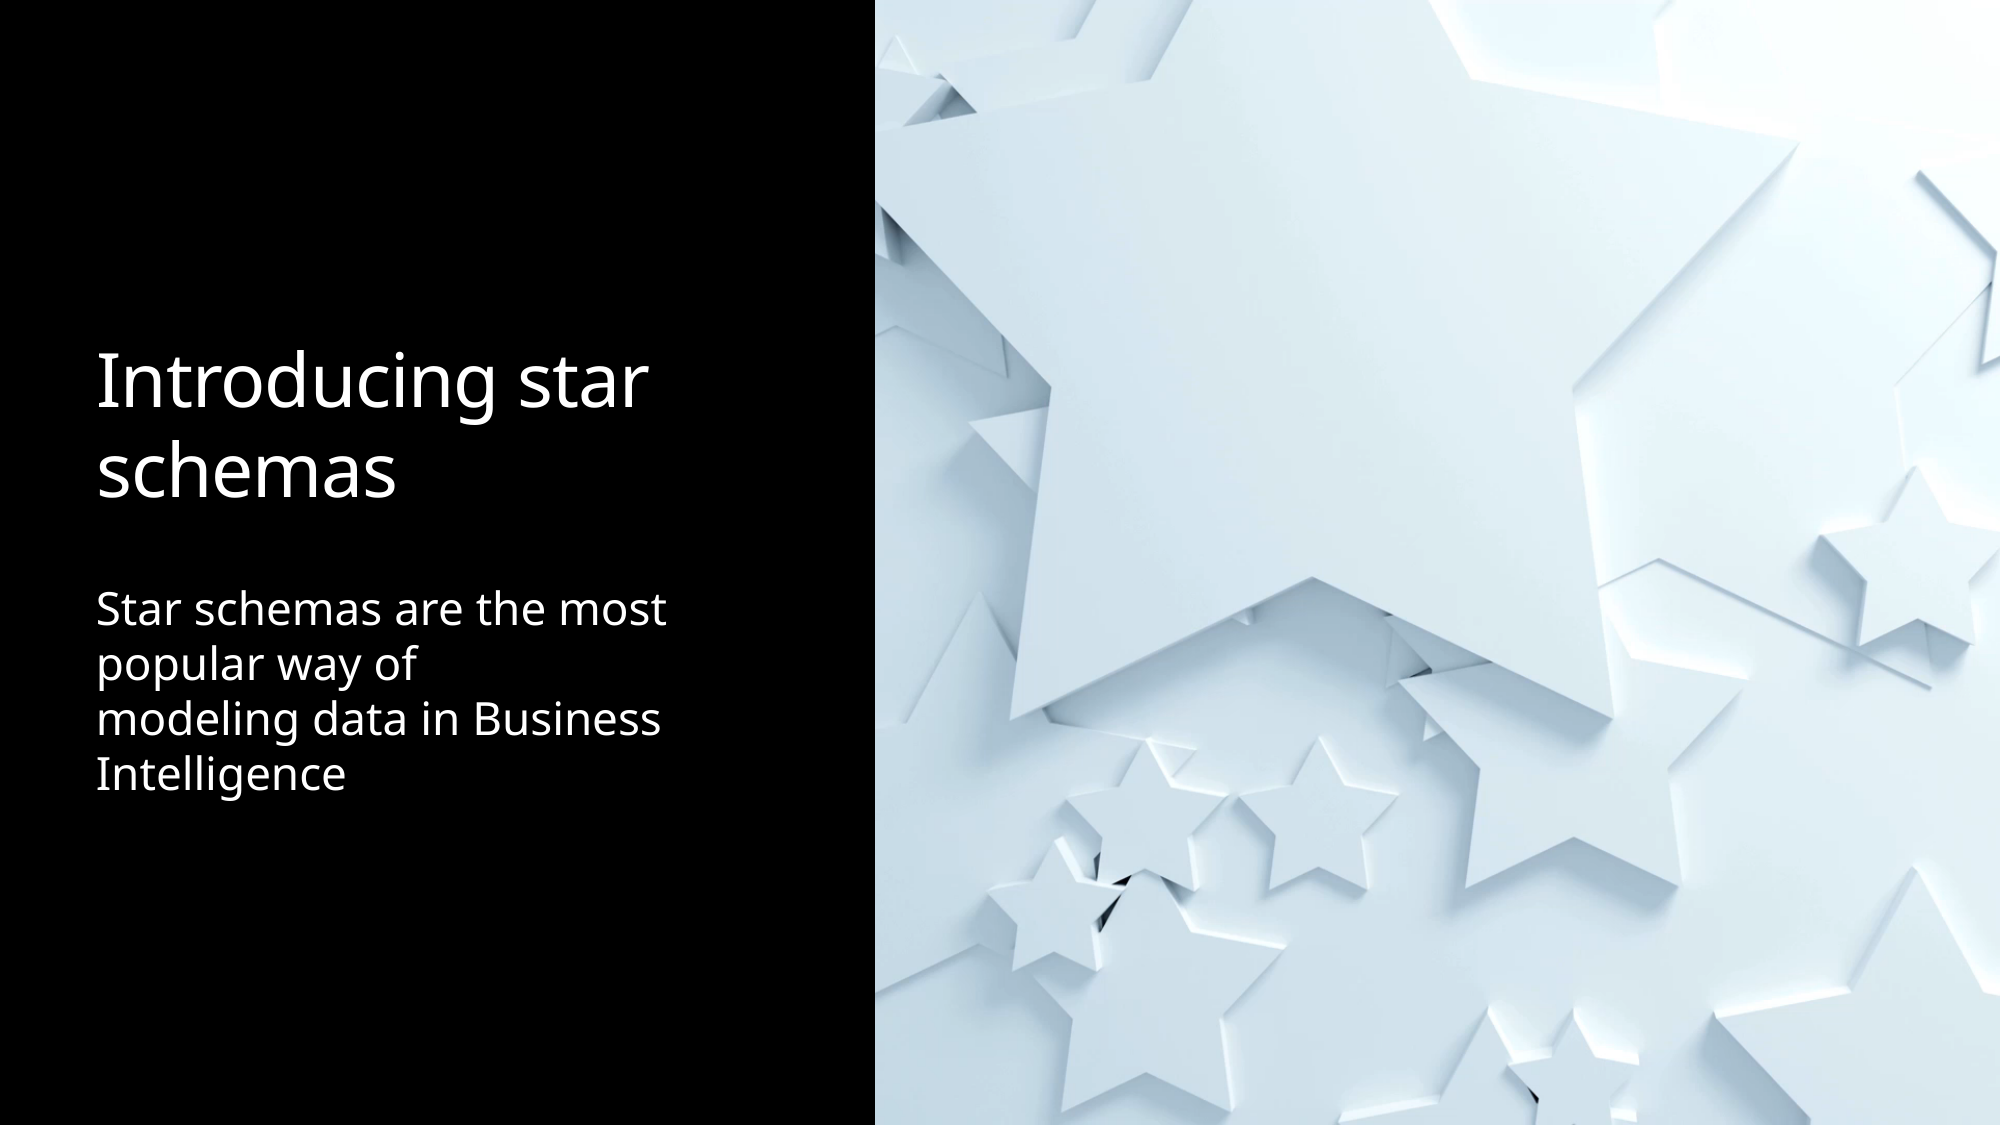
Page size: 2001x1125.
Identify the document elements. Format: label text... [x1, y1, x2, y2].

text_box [874, 0, 2000, 1125]
title Introducing star schemas [96, 96, 779, 513]
list Star schemas are the most popular way of modeling data in Business Intelligence [95, 579, 779, 1029]
